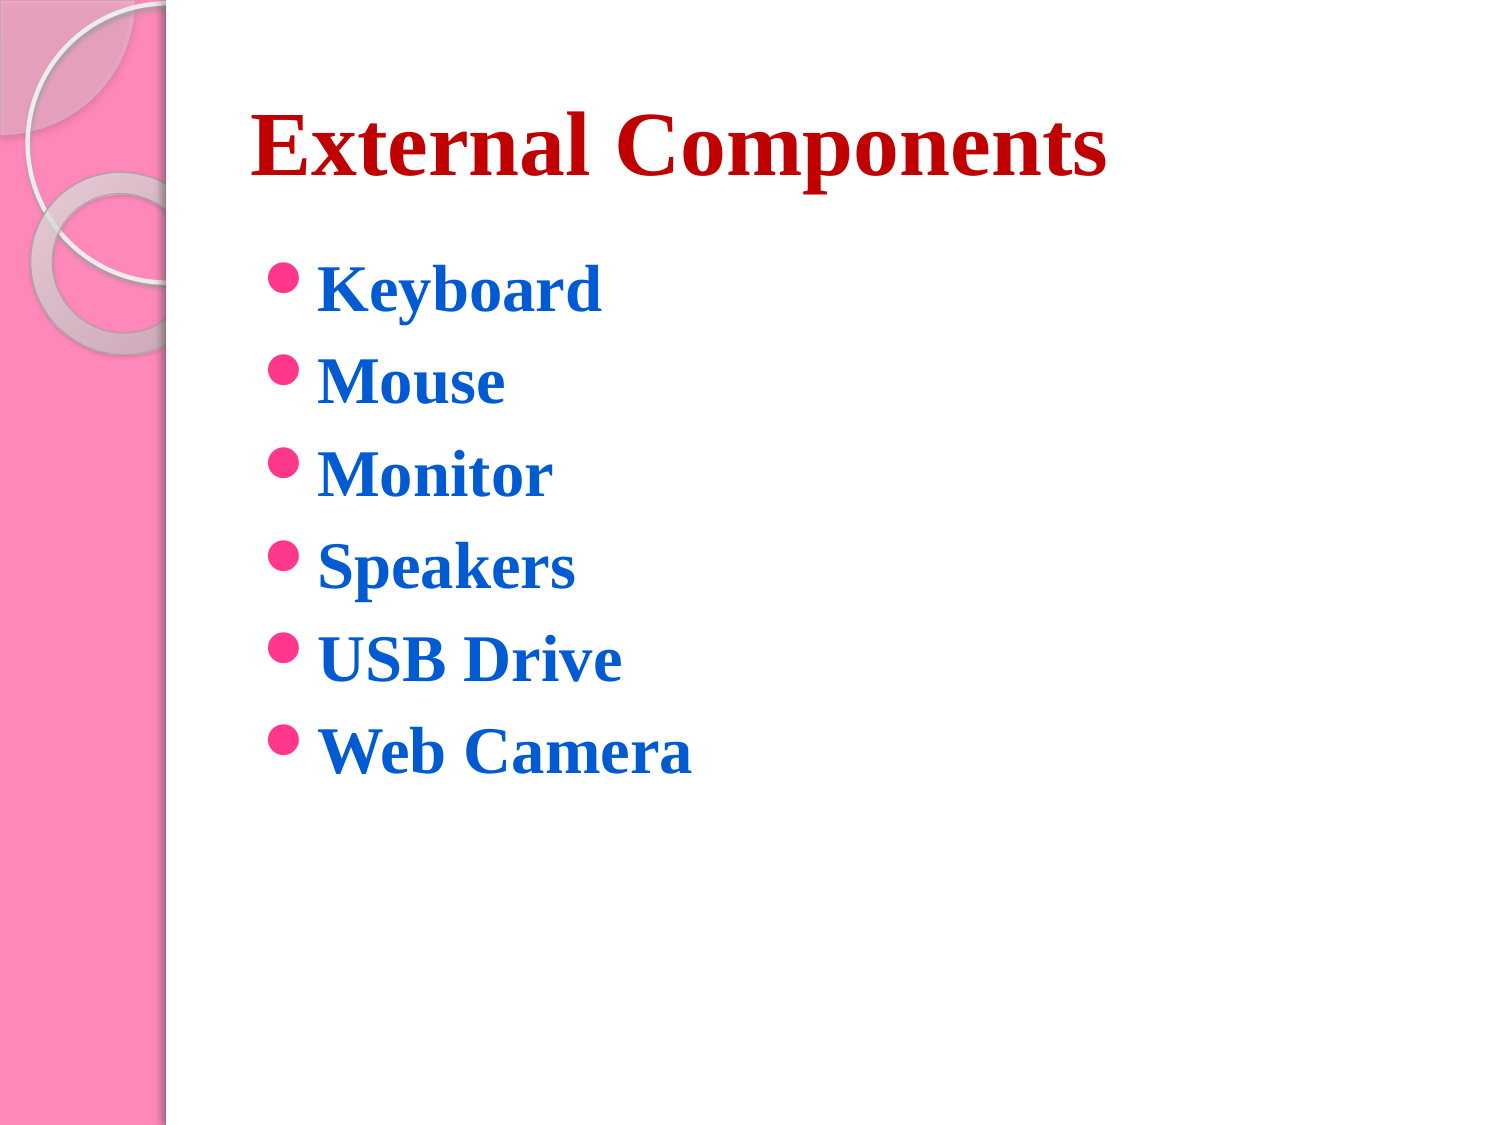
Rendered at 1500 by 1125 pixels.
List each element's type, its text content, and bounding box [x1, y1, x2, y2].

list Keyboard Mouse Monitor Speakers USB Drive Web Camera [235, 237, 1466, 1025]
title External Components [235, 45, 1466, 233]
